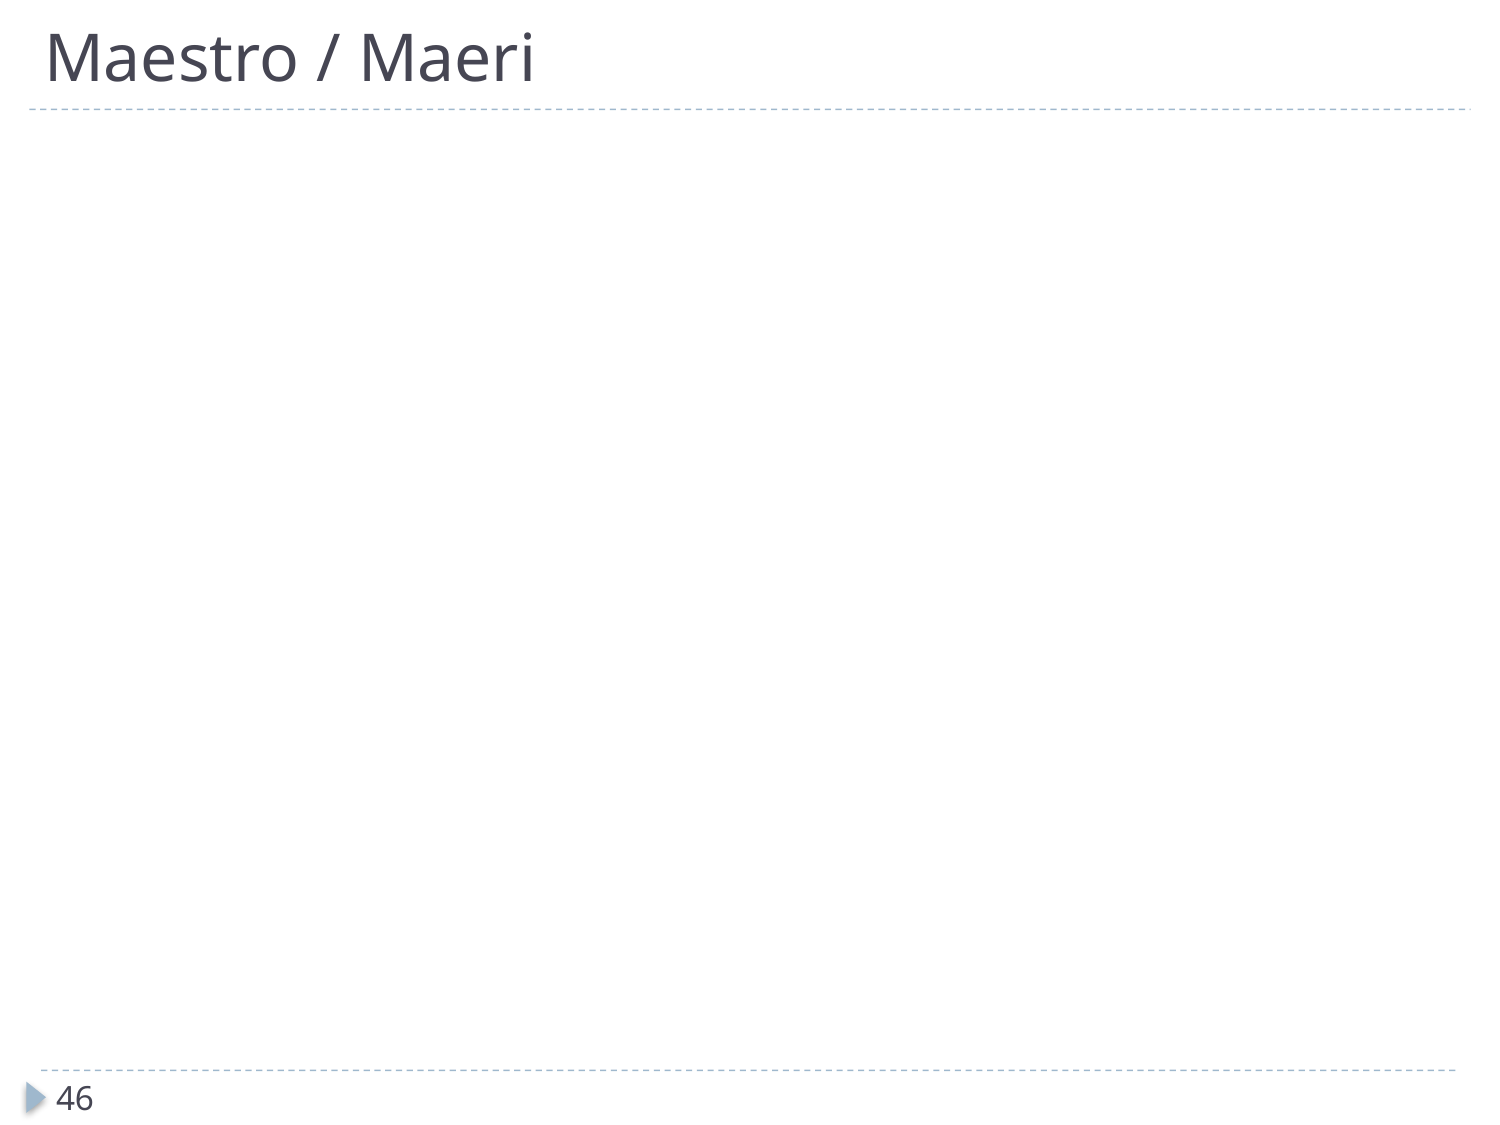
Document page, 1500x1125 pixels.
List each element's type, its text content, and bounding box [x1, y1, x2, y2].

title Maestro / Maeri [29, 7, 1471, 102]
slide_number 46 [41, 1069, 367, 1117]
